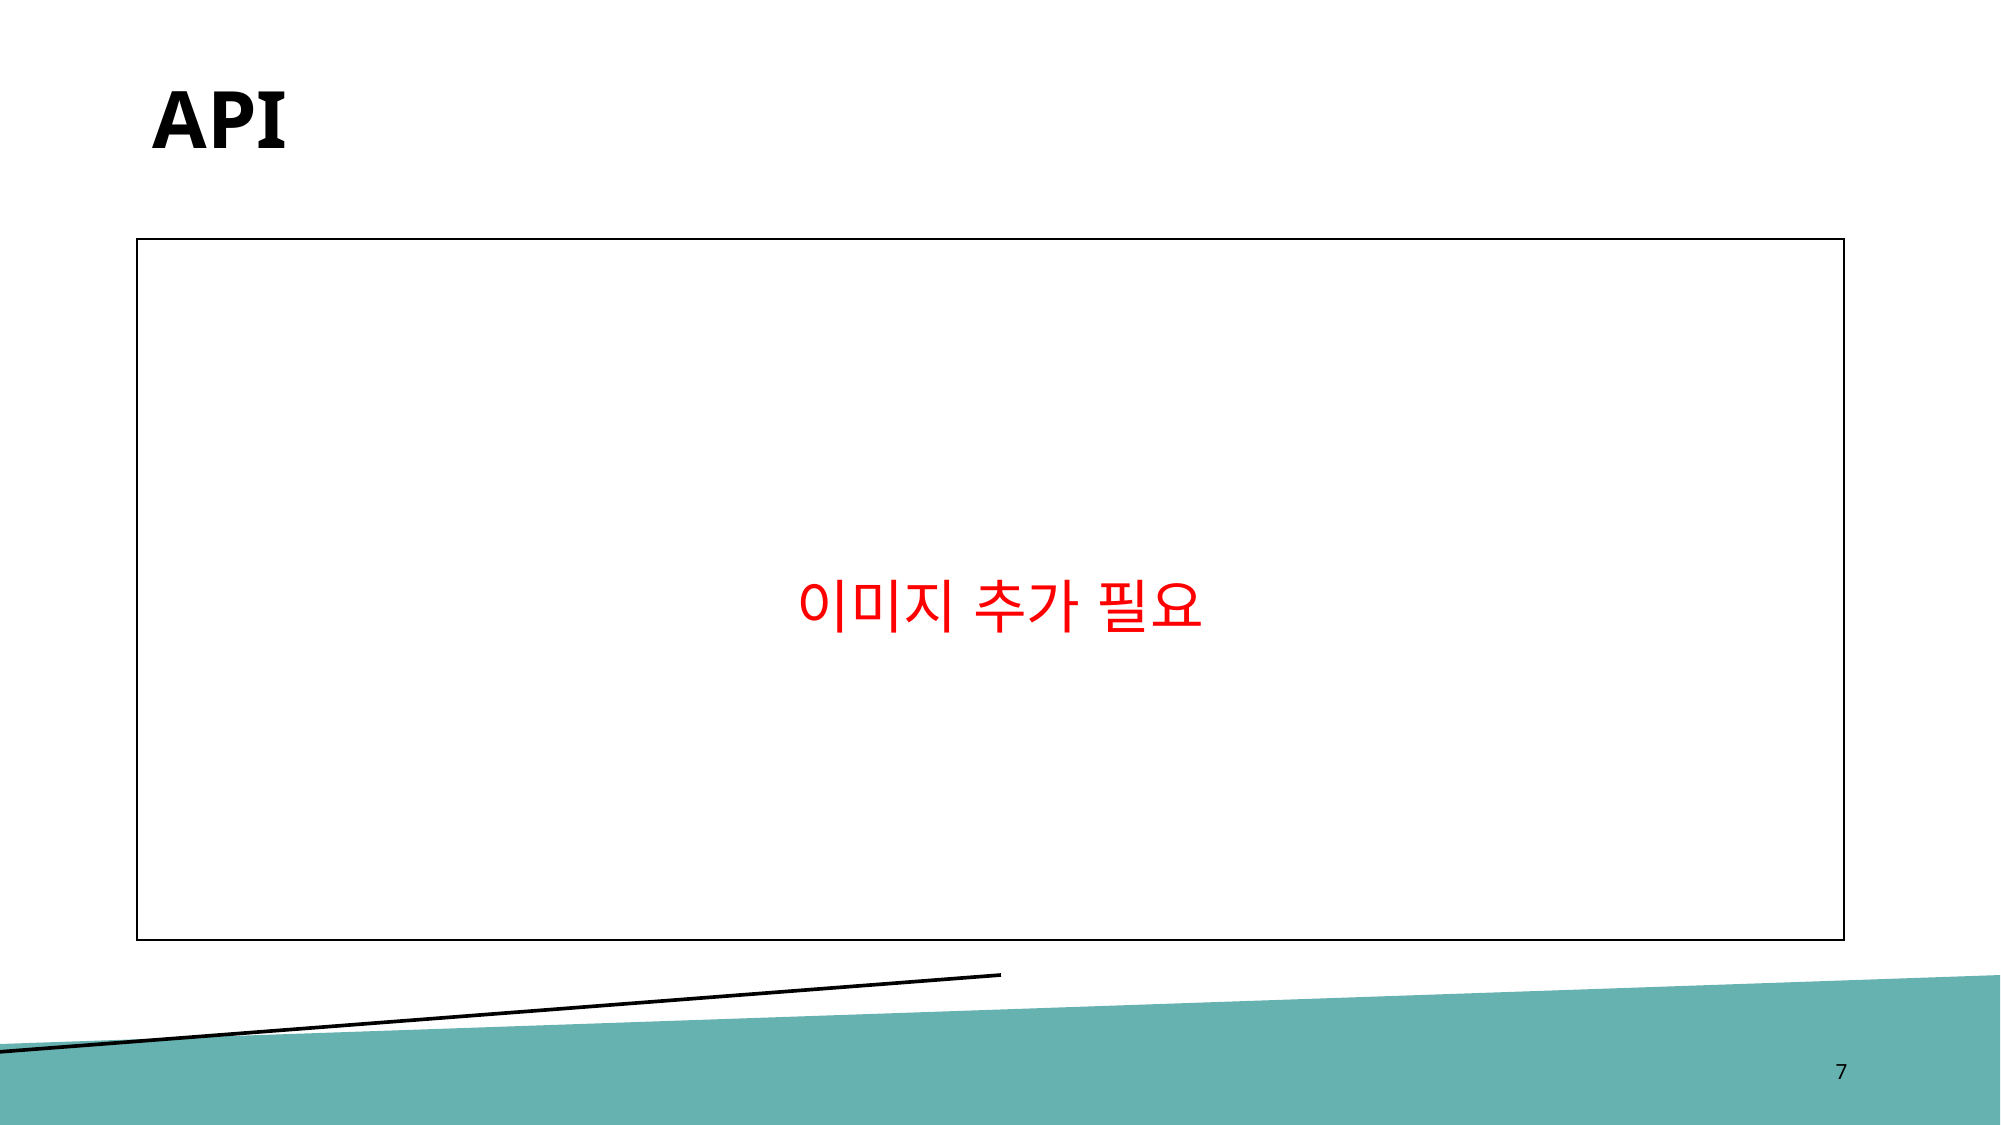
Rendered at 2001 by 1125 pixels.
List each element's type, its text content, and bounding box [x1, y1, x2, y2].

title API [137, 13, 1863, 232]
text_box 이미지 추가 필요 [781, 562, 1219, 648]
text_box [136, 238, 1845, 941]
slide_number 7 [1412, 1042, 1863, 1103]
